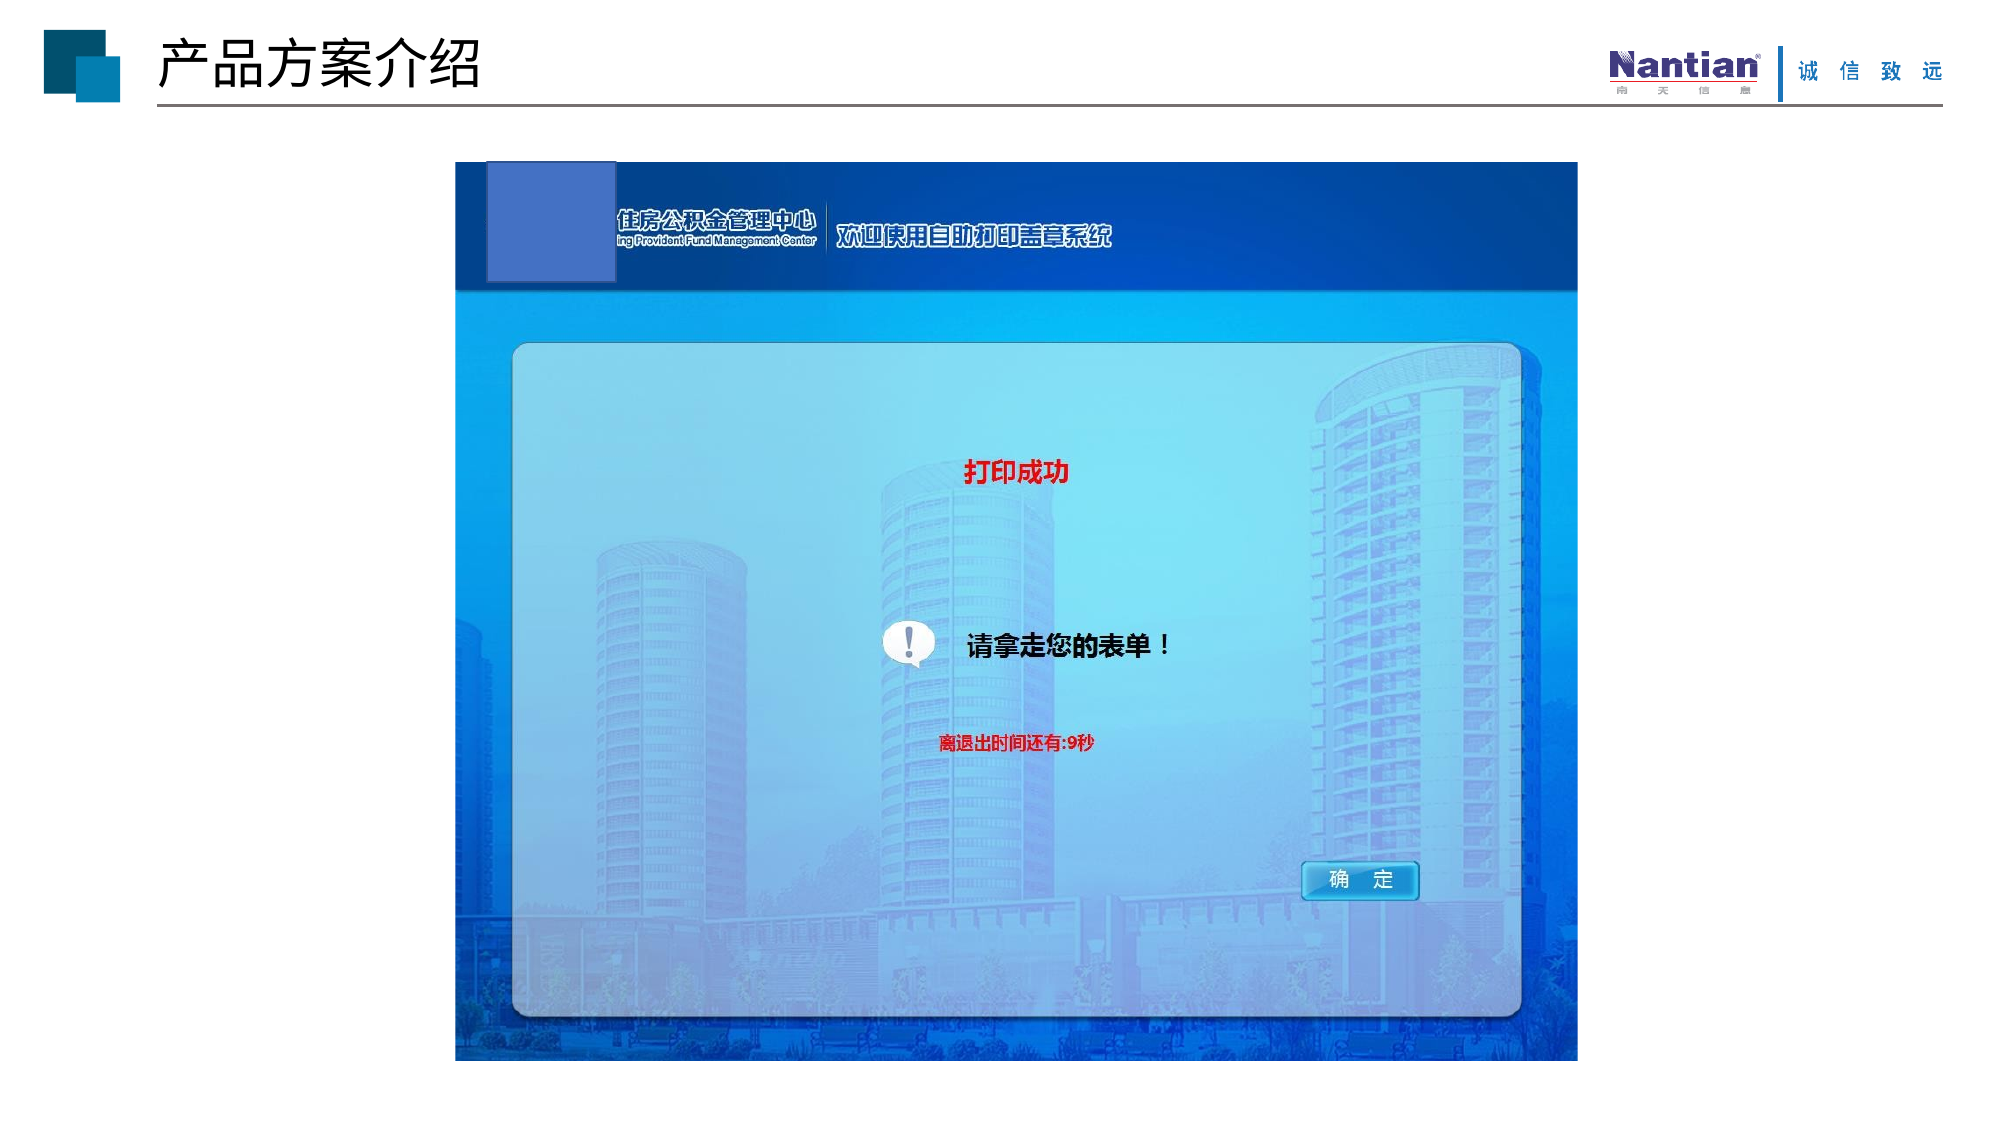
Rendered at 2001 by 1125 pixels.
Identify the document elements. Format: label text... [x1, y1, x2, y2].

title 产品方案介绍 [155, 27, 485, 218]
picture [1610, 51, 1635, 77]
picture [1839, 60, 1859, 80]
text_box [486, 162, 616, 283]
picture [1798, 60, 1818, 81]
text_box [455, 162, 1578, 1061]
text_box [43, 29, 106, 94]
picture [1881, 61, 1901, 81]
picture [1922, 61, 1942, 80]
text_box [75, 56, 121, 103]
